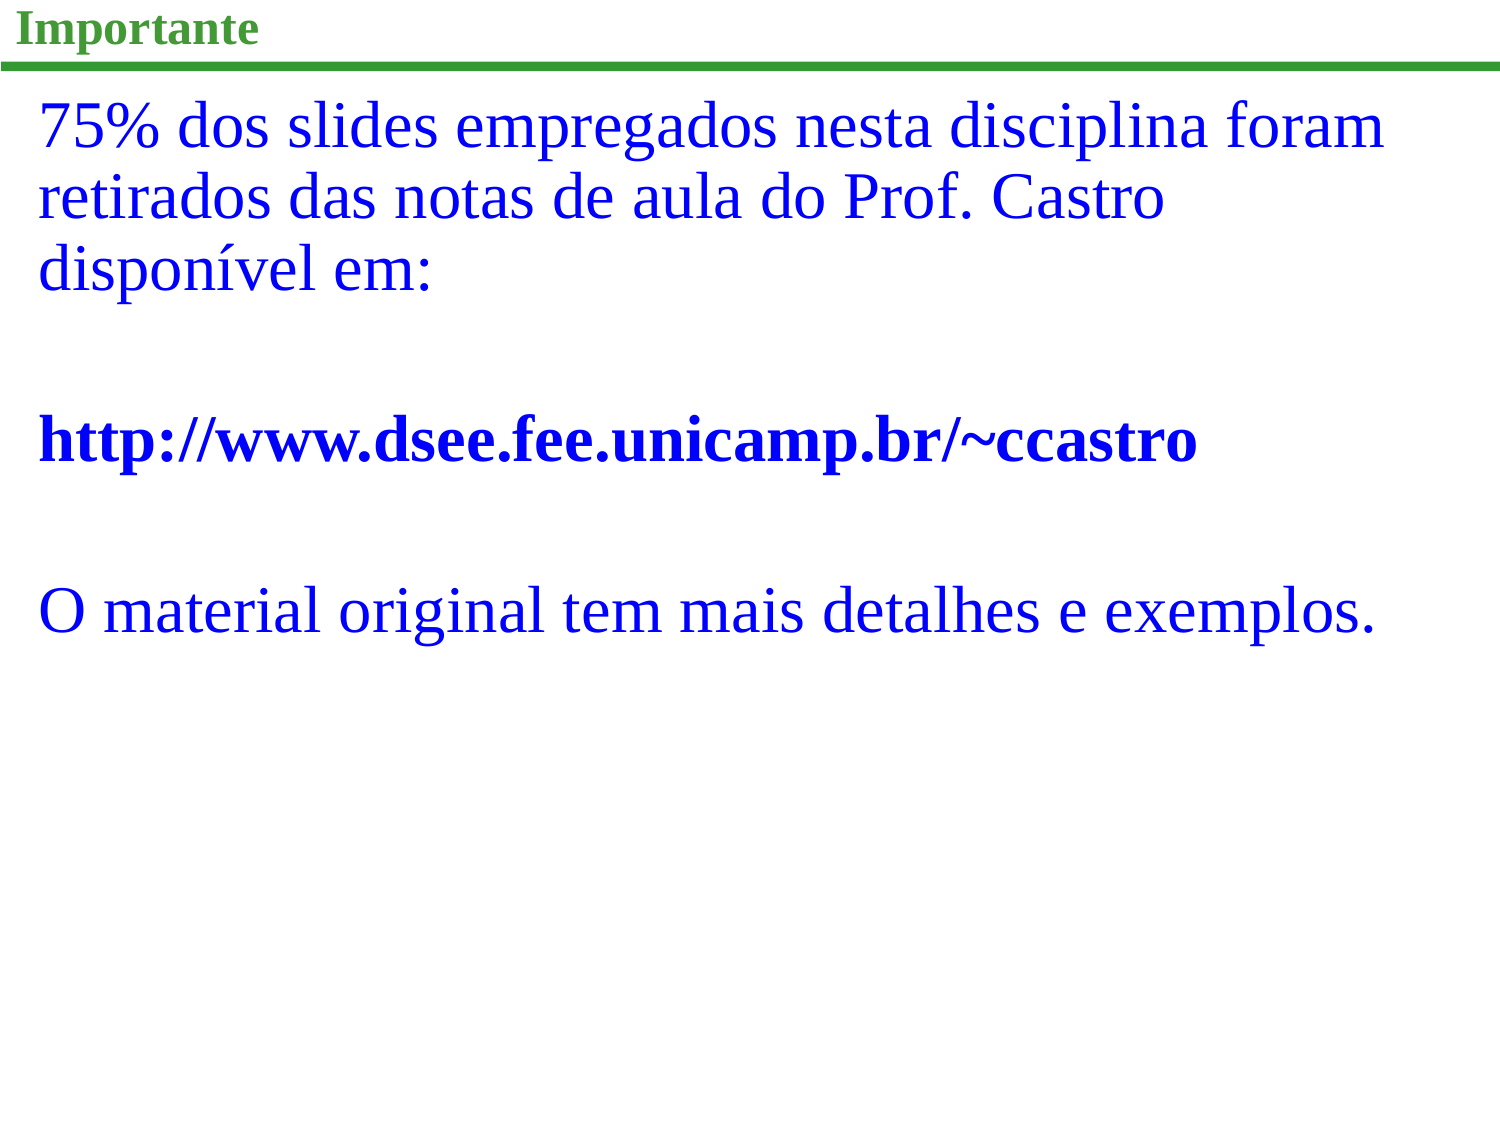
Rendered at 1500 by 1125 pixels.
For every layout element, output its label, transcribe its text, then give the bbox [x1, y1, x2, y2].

title Importante [0, 0, 1454, 61]
list 75% dos slides empregados nesta disciplina foram retirados das notas de aula do Prof. Castro disponível em: http://www.dsee.fee.unicamp.br/~ccastro O material original tem mais detalhes e exemplos. [23, 81, 1454, 1091]
